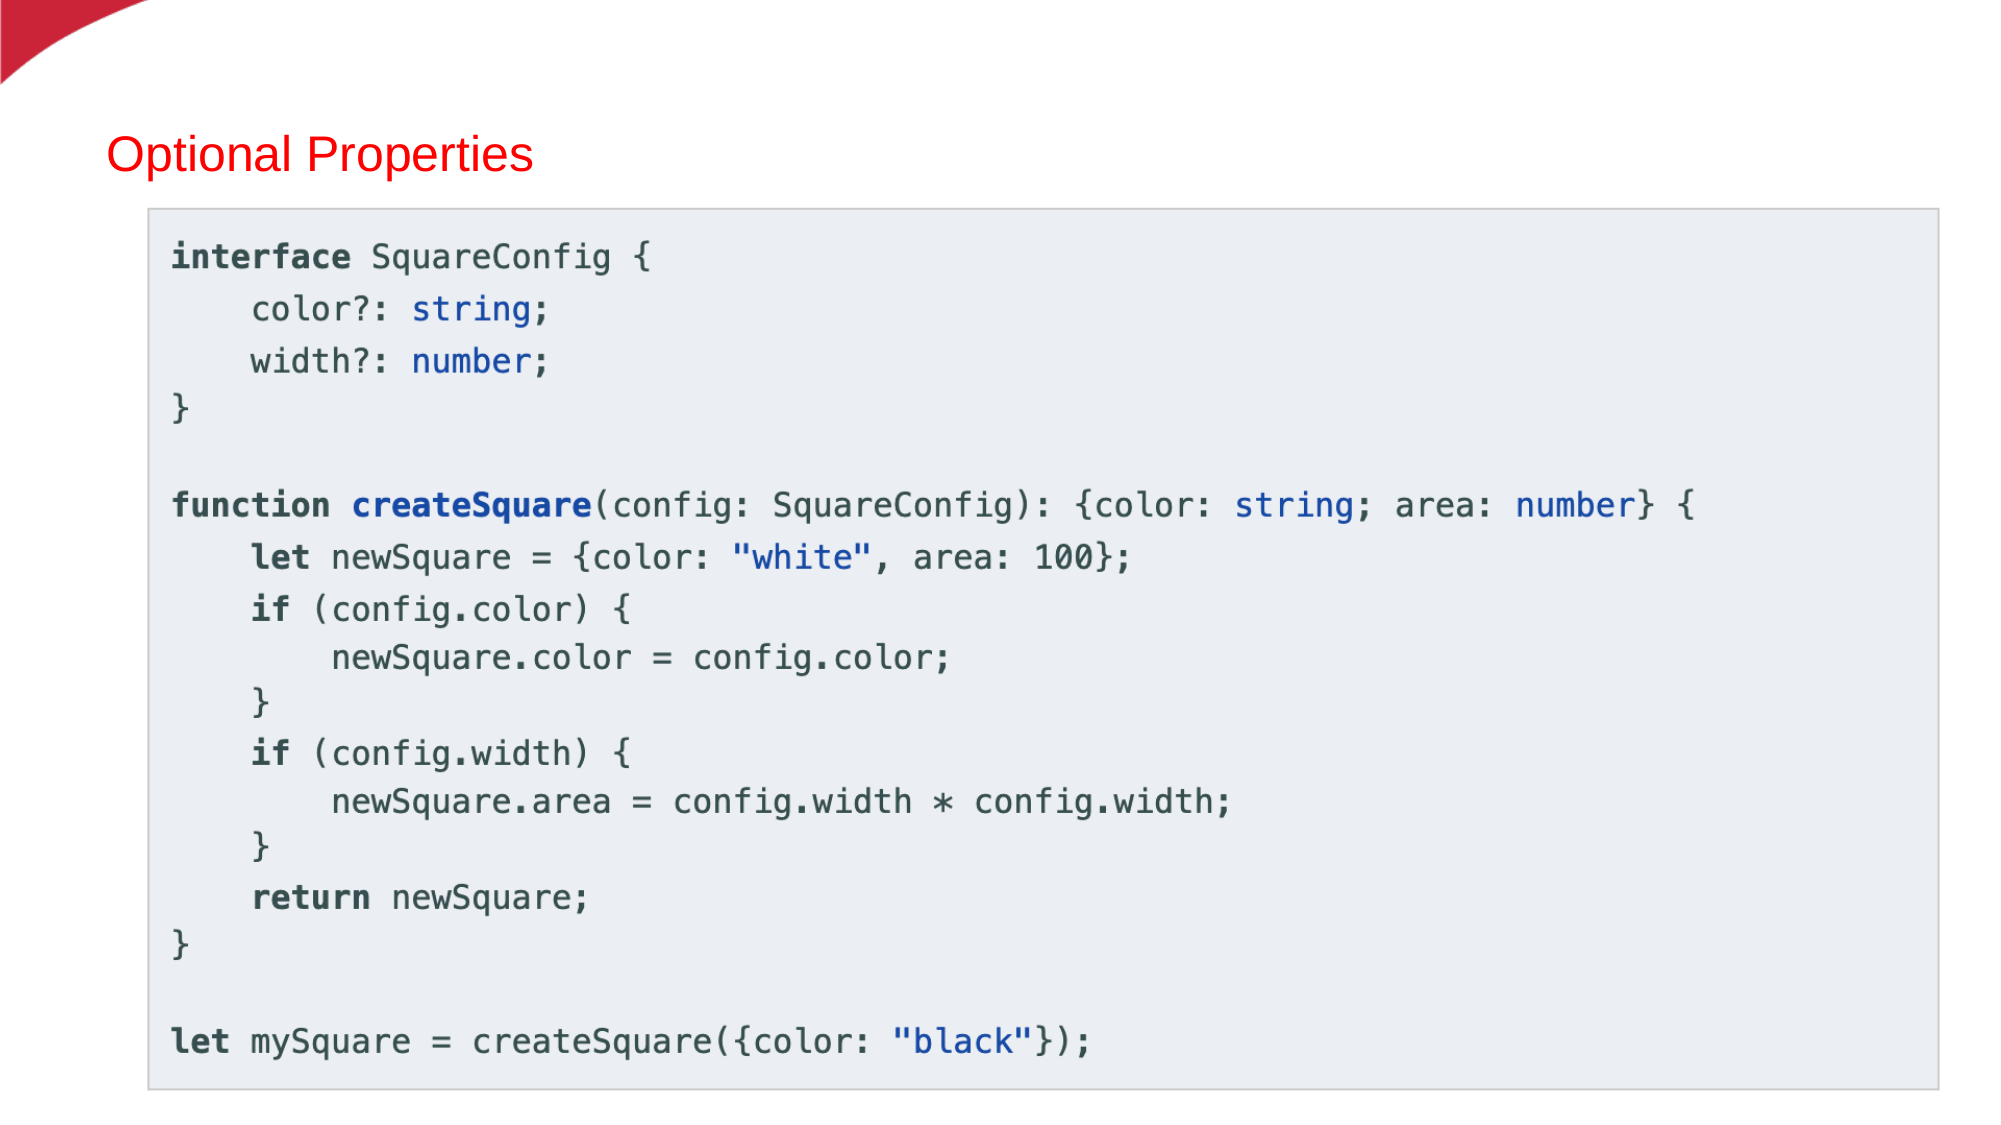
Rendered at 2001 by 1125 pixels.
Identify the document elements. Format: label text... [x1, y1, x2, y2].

picture [137, 189, 1950, 1103]
picture [0, 0, 158, 89]
text_box Optional Properties [91, 114, 630, 189]
